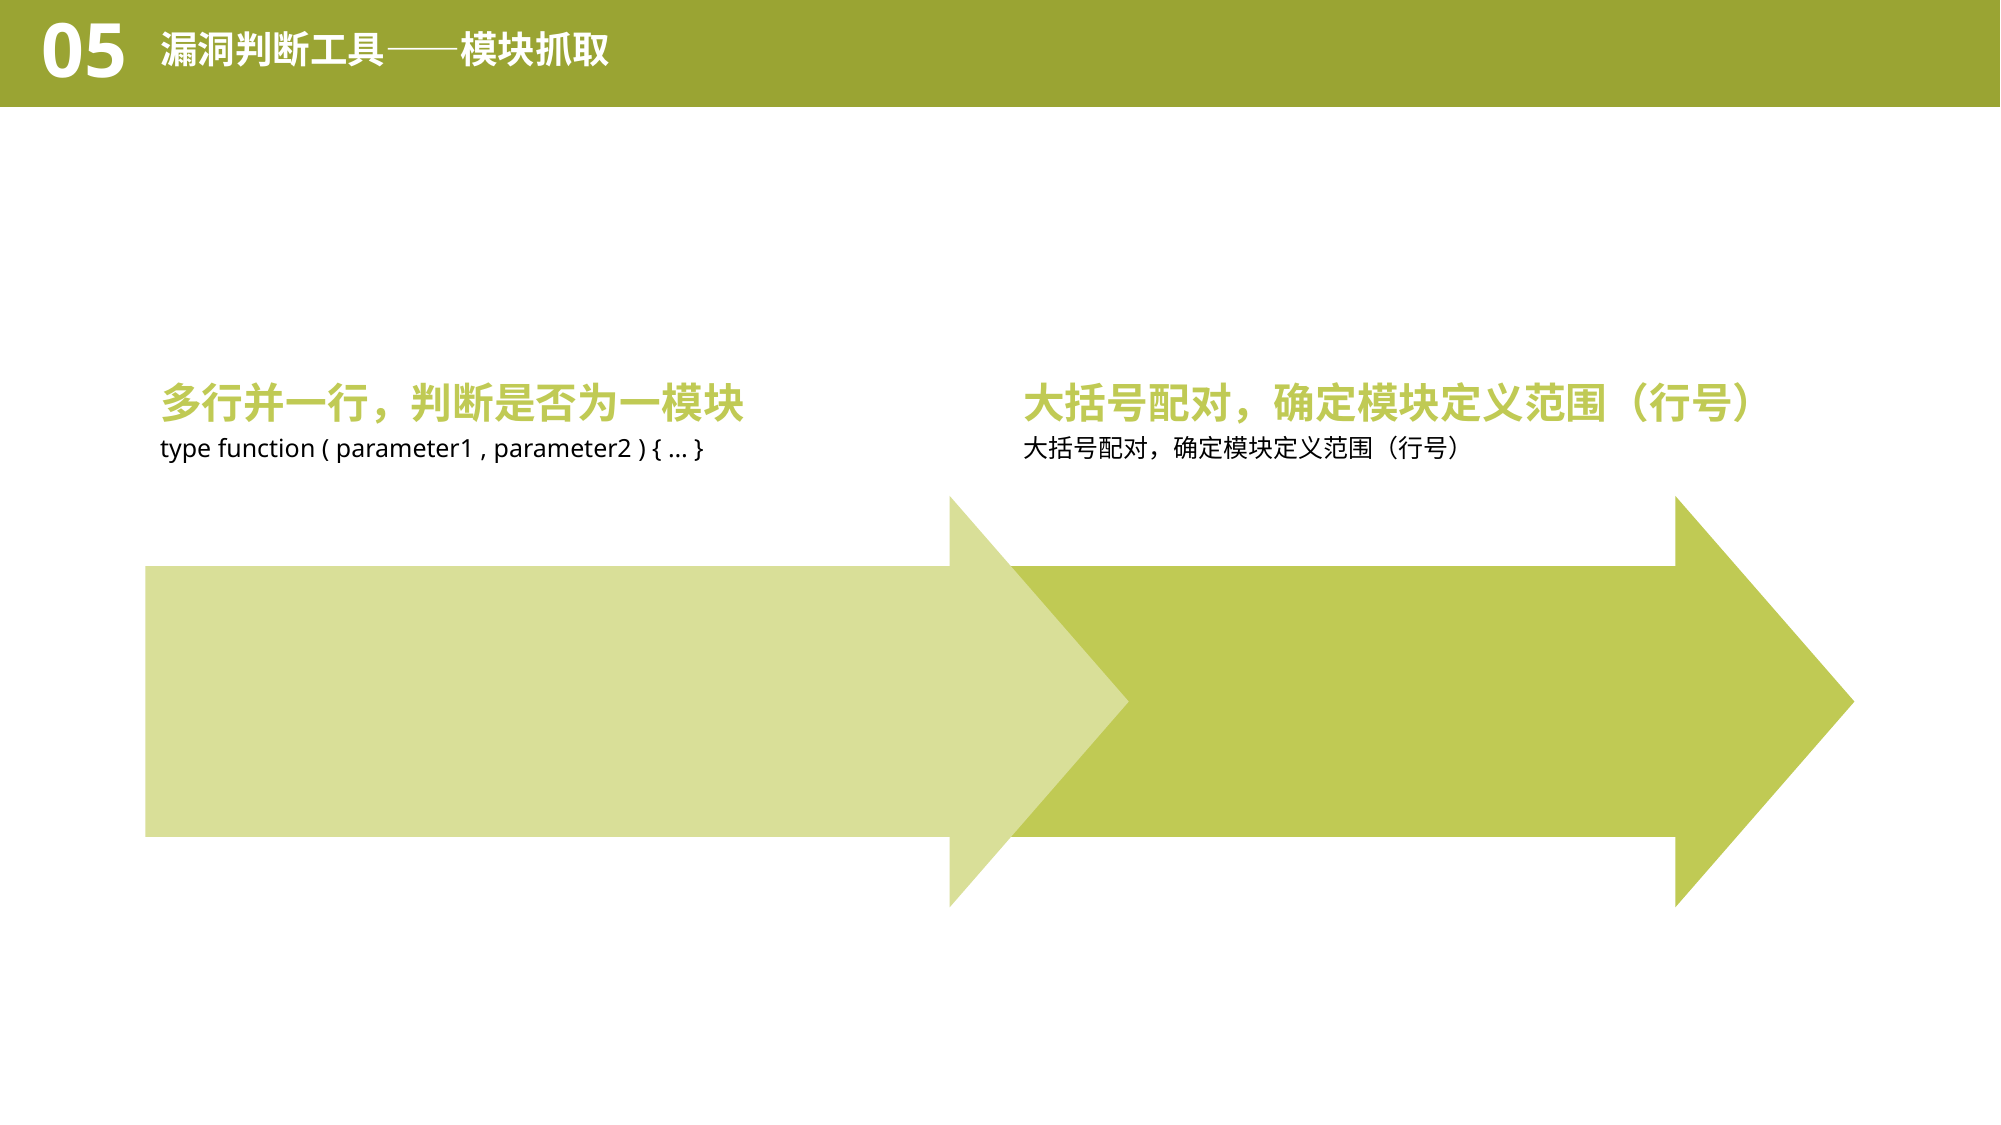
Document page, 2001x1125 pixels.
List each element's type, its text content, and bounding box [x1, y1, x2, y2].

list 漏洞判断工具——模块抓取 [146, 23, 772, 84]
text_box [1129, 354, 1855, 908]
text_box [145, 354, 1129, 908]
list 05 [26, 13, 146, 93]
